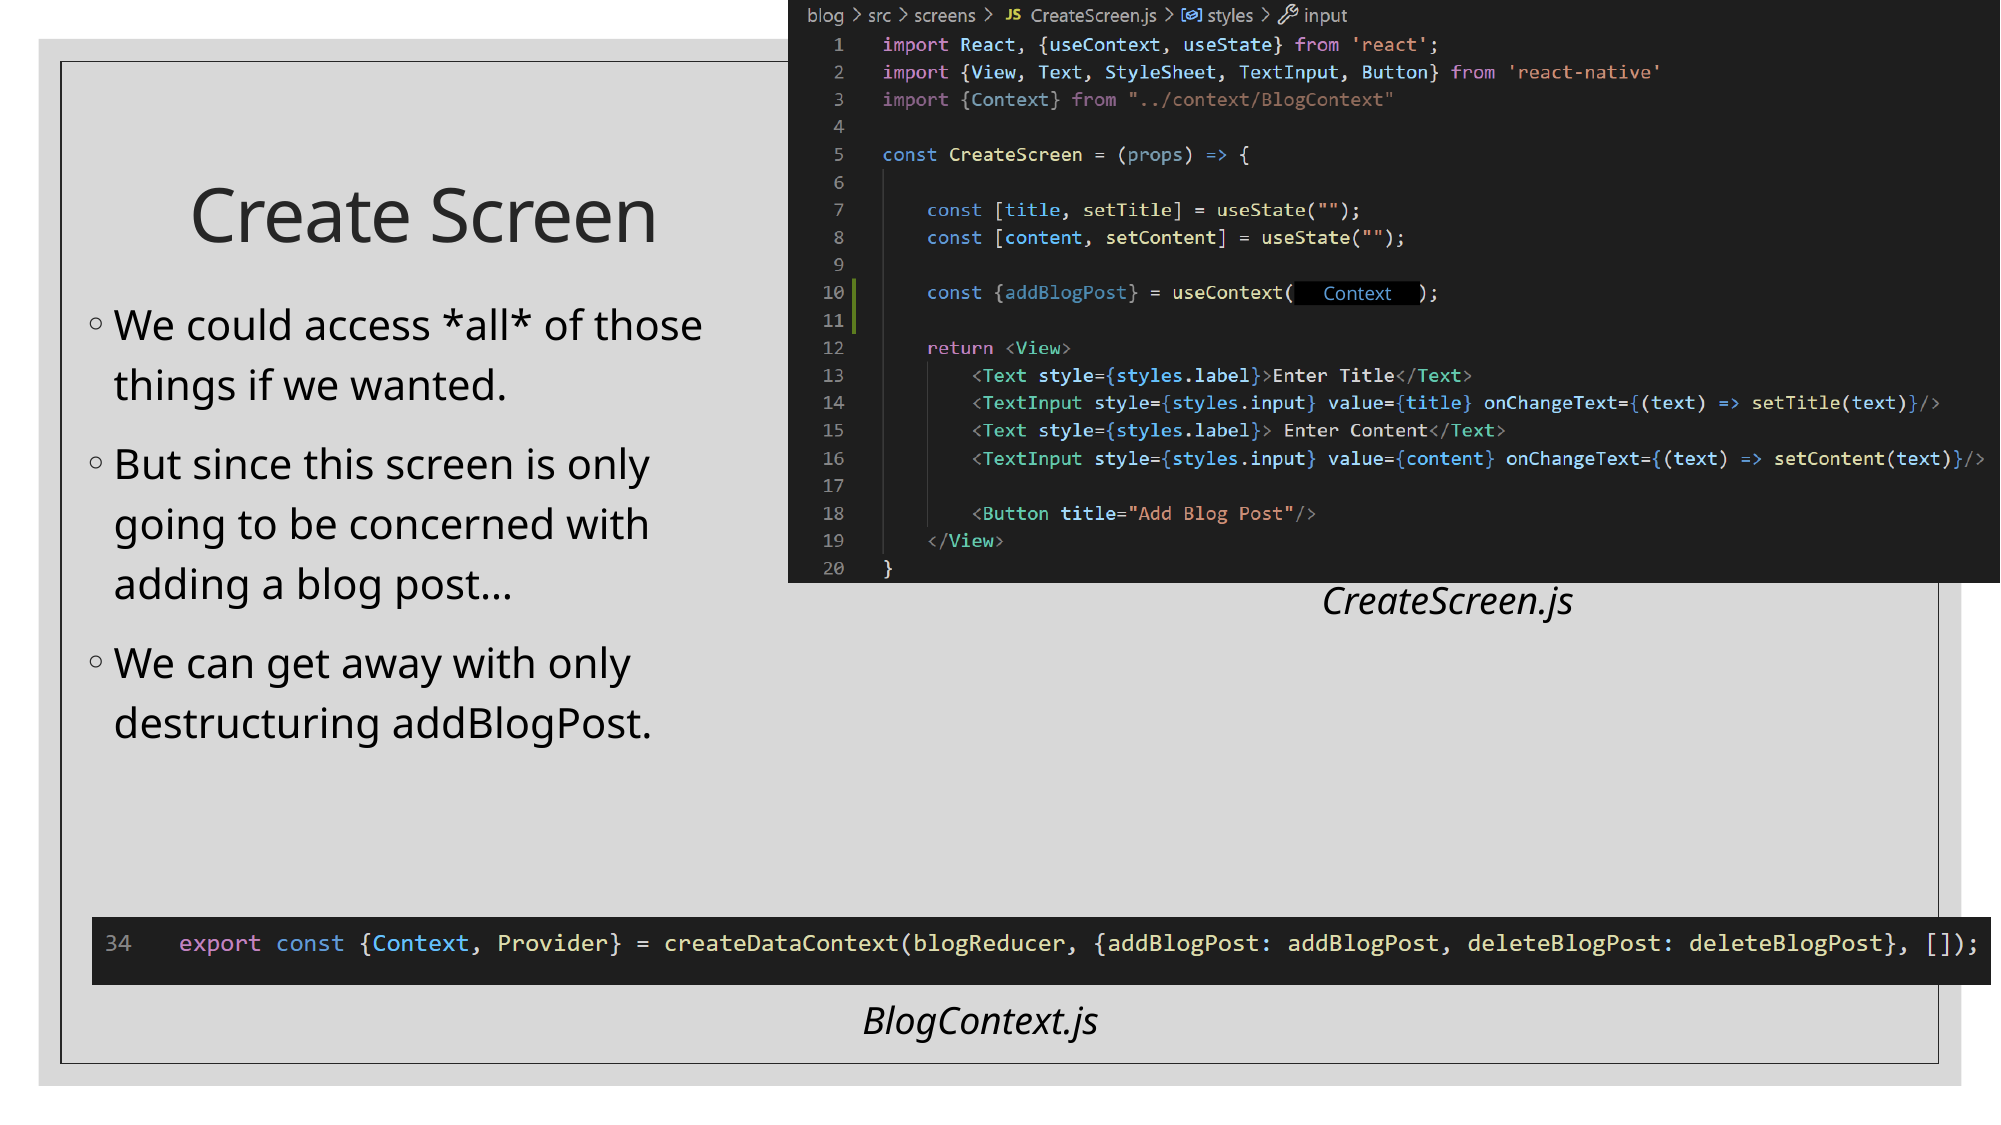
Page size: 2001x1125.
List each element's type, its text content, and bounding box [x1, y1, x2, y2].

title Create Screen [174, 105, 782, 331]
text_box CreateScreen.js [1306, 590, 1590, 630]
text_box BlogContext.js [847, 994, 1115, 1049]
picture [788, 0, 2000, 583]
list We could access *all* of those things if we wanted. But since this screen is only going to be concerned with adding a blog post… We can get away with only destructuring addBlogPost. [68, 281, 780, 913]
picture [91, 917, 1991, 985]
